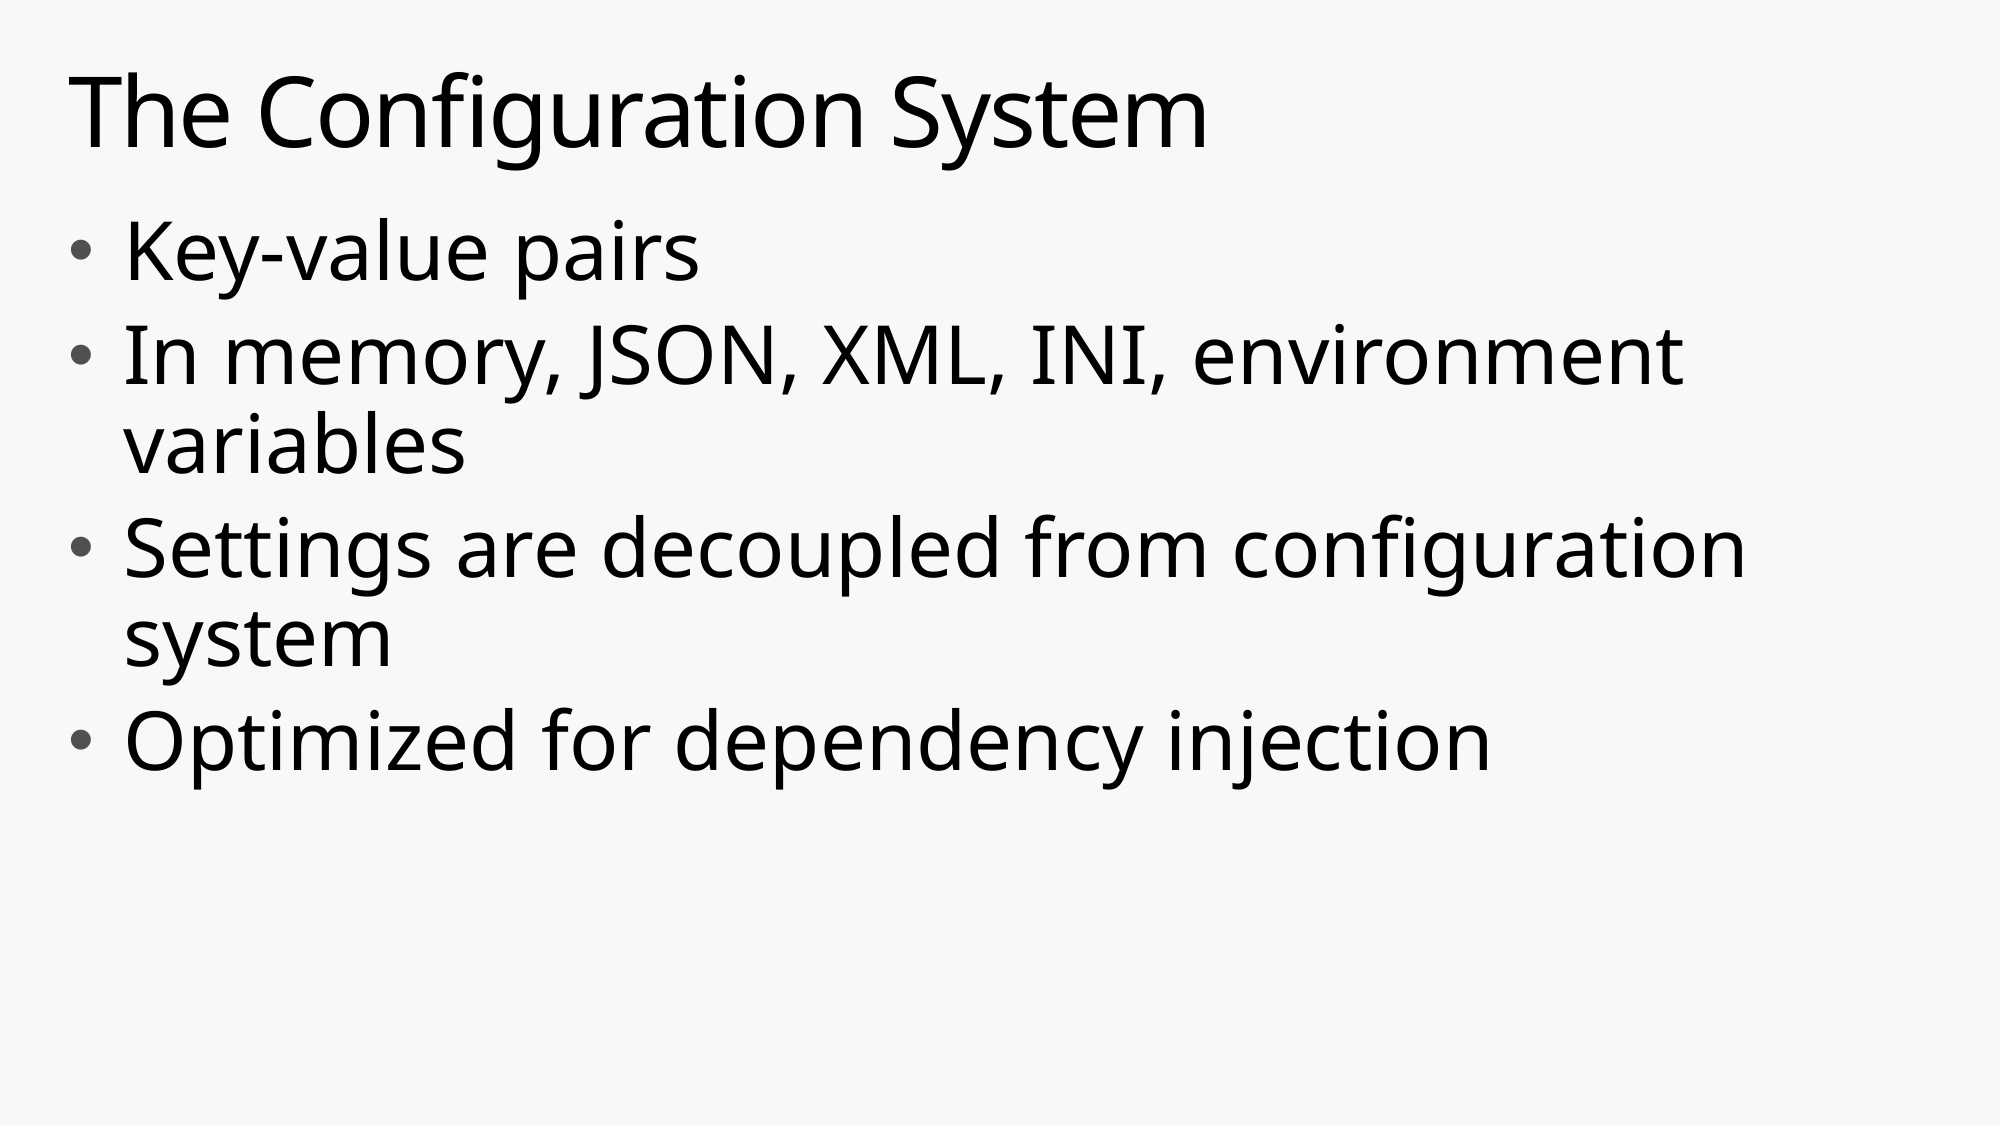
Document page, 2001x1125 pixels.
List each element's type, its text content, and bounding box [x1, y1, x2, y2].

title The Configuration System [44, 47, 1957, 196]
list Key-value pairs In memory, JSON, XML, INI, environment variables Settings are decoupled from configuration system Optimized for dependency injection [44, 196, 1956, 641]
